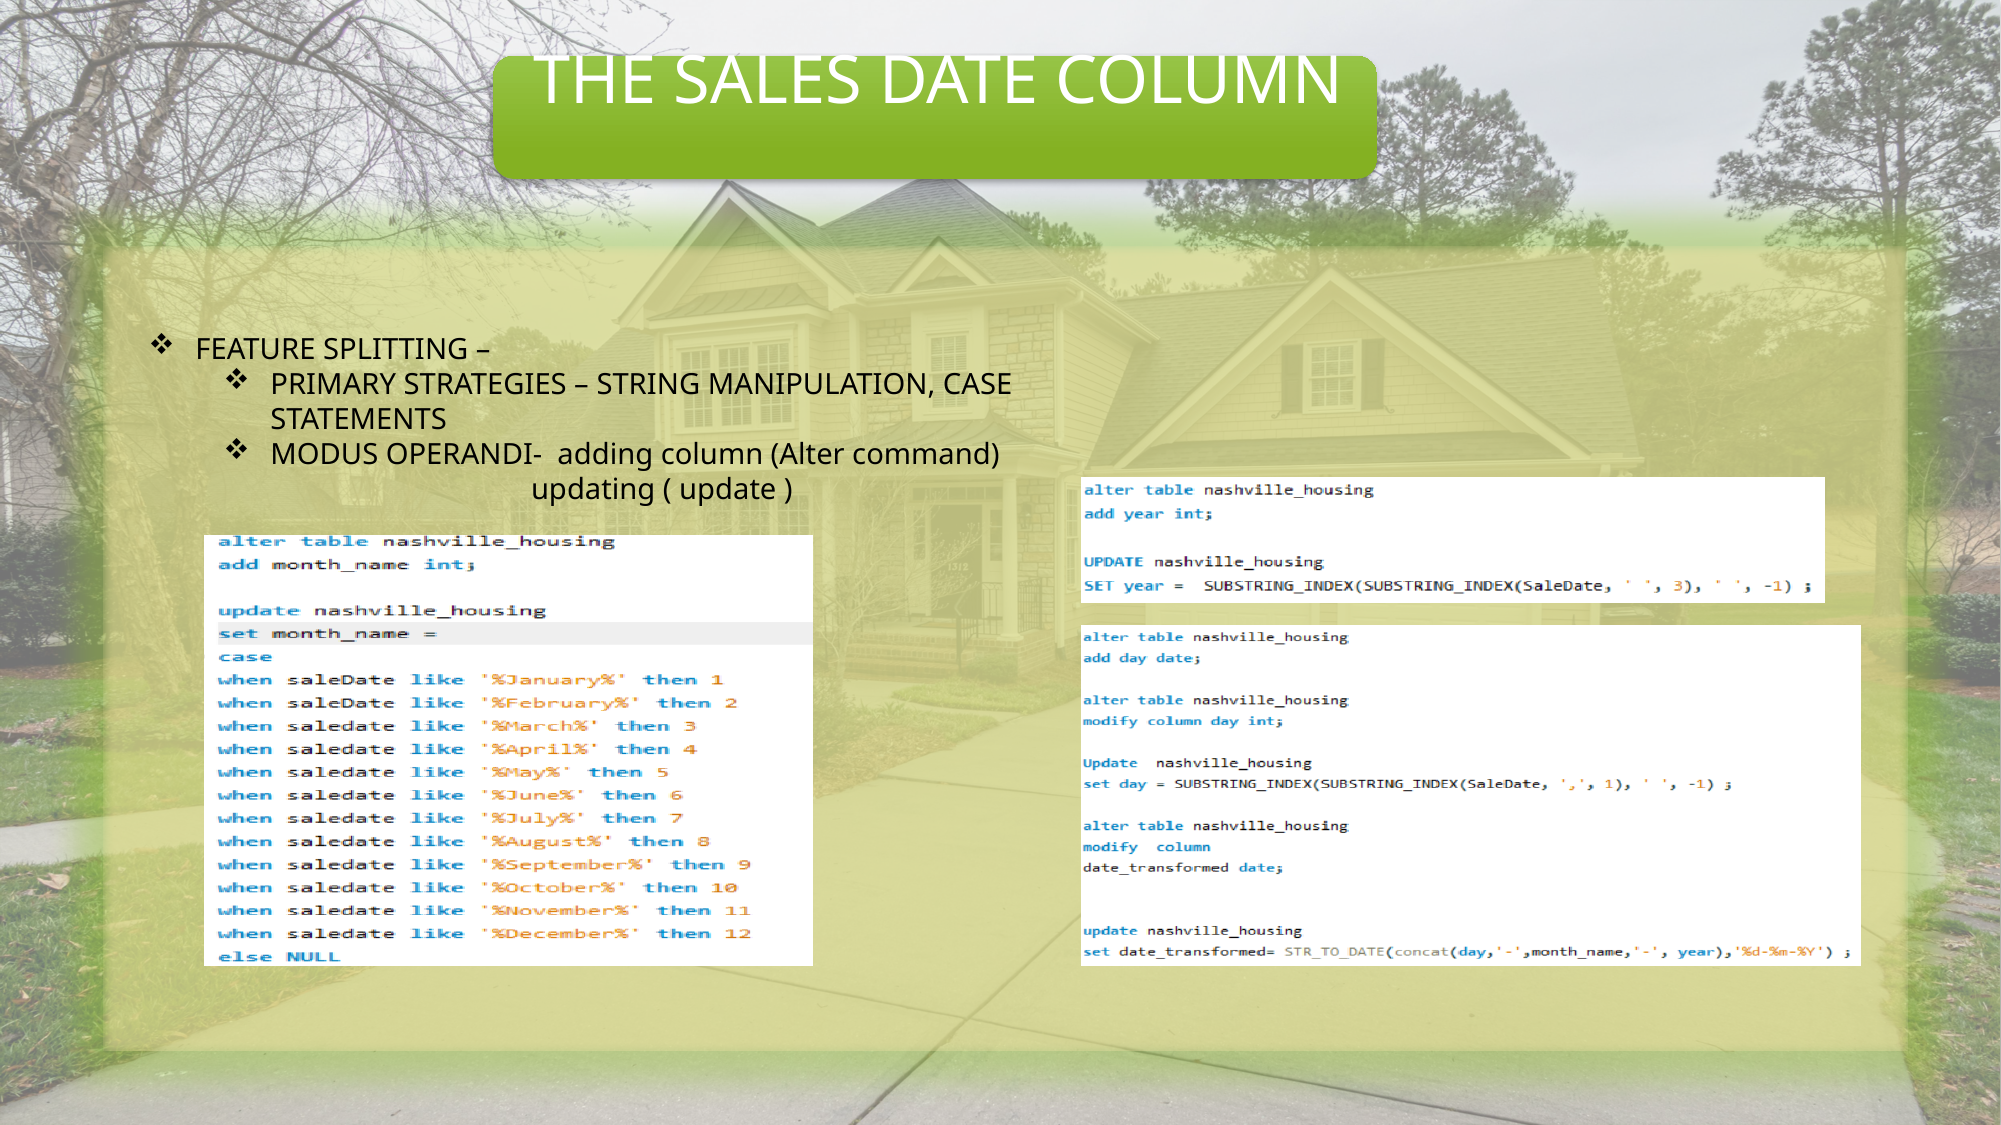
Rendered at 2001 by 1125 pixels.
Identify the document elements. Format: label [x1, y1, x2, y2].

text_box [492, 55, 1378, 180]
picture [0, 0, 2000, 1125]
